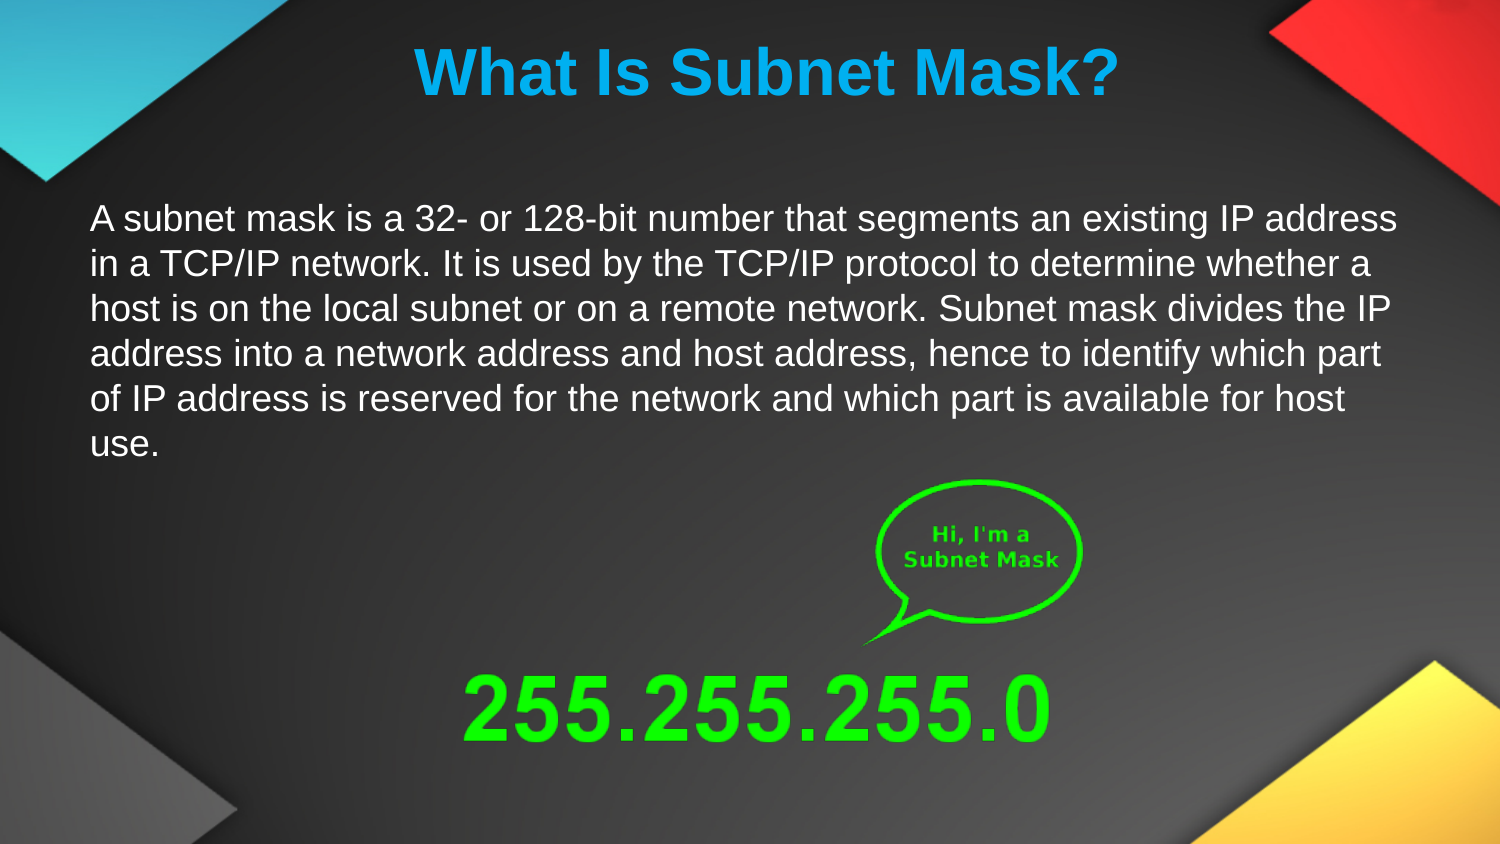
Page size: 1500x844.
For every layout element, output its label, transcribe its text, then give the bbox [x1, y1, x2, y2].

picture [0, 0, 1500, 844]
text_box What Is Subnet Mask? [399, 21, 1150, 187]
text_box A subnet mask is a 32- or 128-bit number that segments an existing IP address in a TCP/IP network. It is used by the TCP/IP protocol to determine whether a host is on the local subnet or on a remote network. Subnet mask divides the IP address into a network address and host address, hence to identify which part of IP address is reserved for the network and which part is available for host use. [74, 187, 1438, 472]
